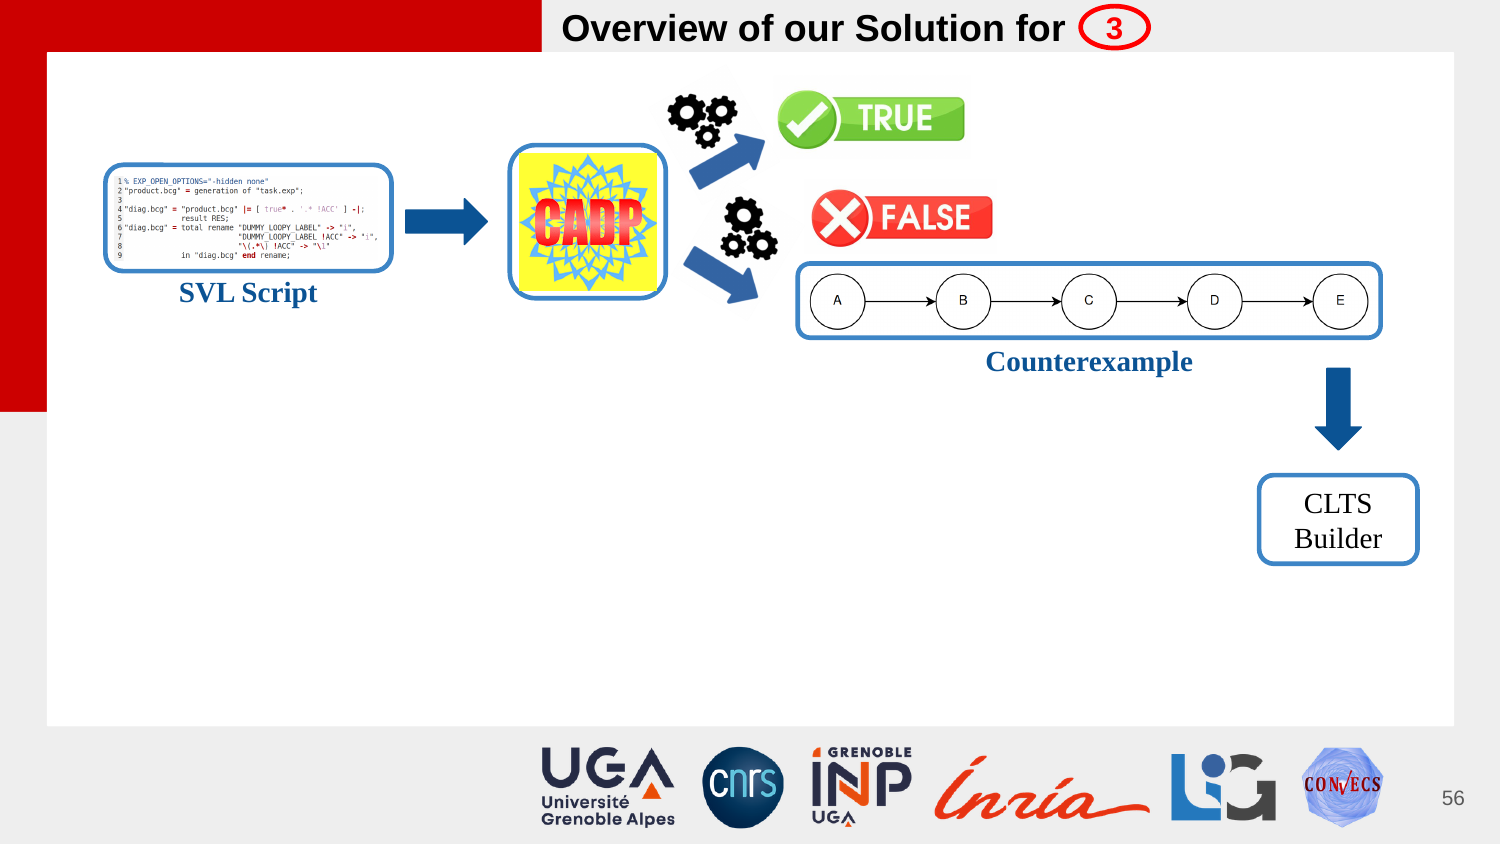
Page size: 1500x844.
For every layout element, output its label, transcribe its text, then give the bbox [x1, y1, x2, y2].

text_box 3 [1080, 6, 1149, 49]
text_box Overview of our Solution for [546, 0, 1441, 55]
text_box [1315, 368, 1362, 450]
slide_number ‹#› [1389, 764, 1480, 830]
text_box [105, 164, 392, 272]
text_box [509, 144, 666, 299]
text_box SVL Script [107, 279, 389, 318]
picture [0, 0, 1500, 844]
text_box CLTS Builder [1259, 475, 1418, 564]
text_box [405, 198, 488, 245]
text_box Counterexample [948, 346, 1230, 388]
